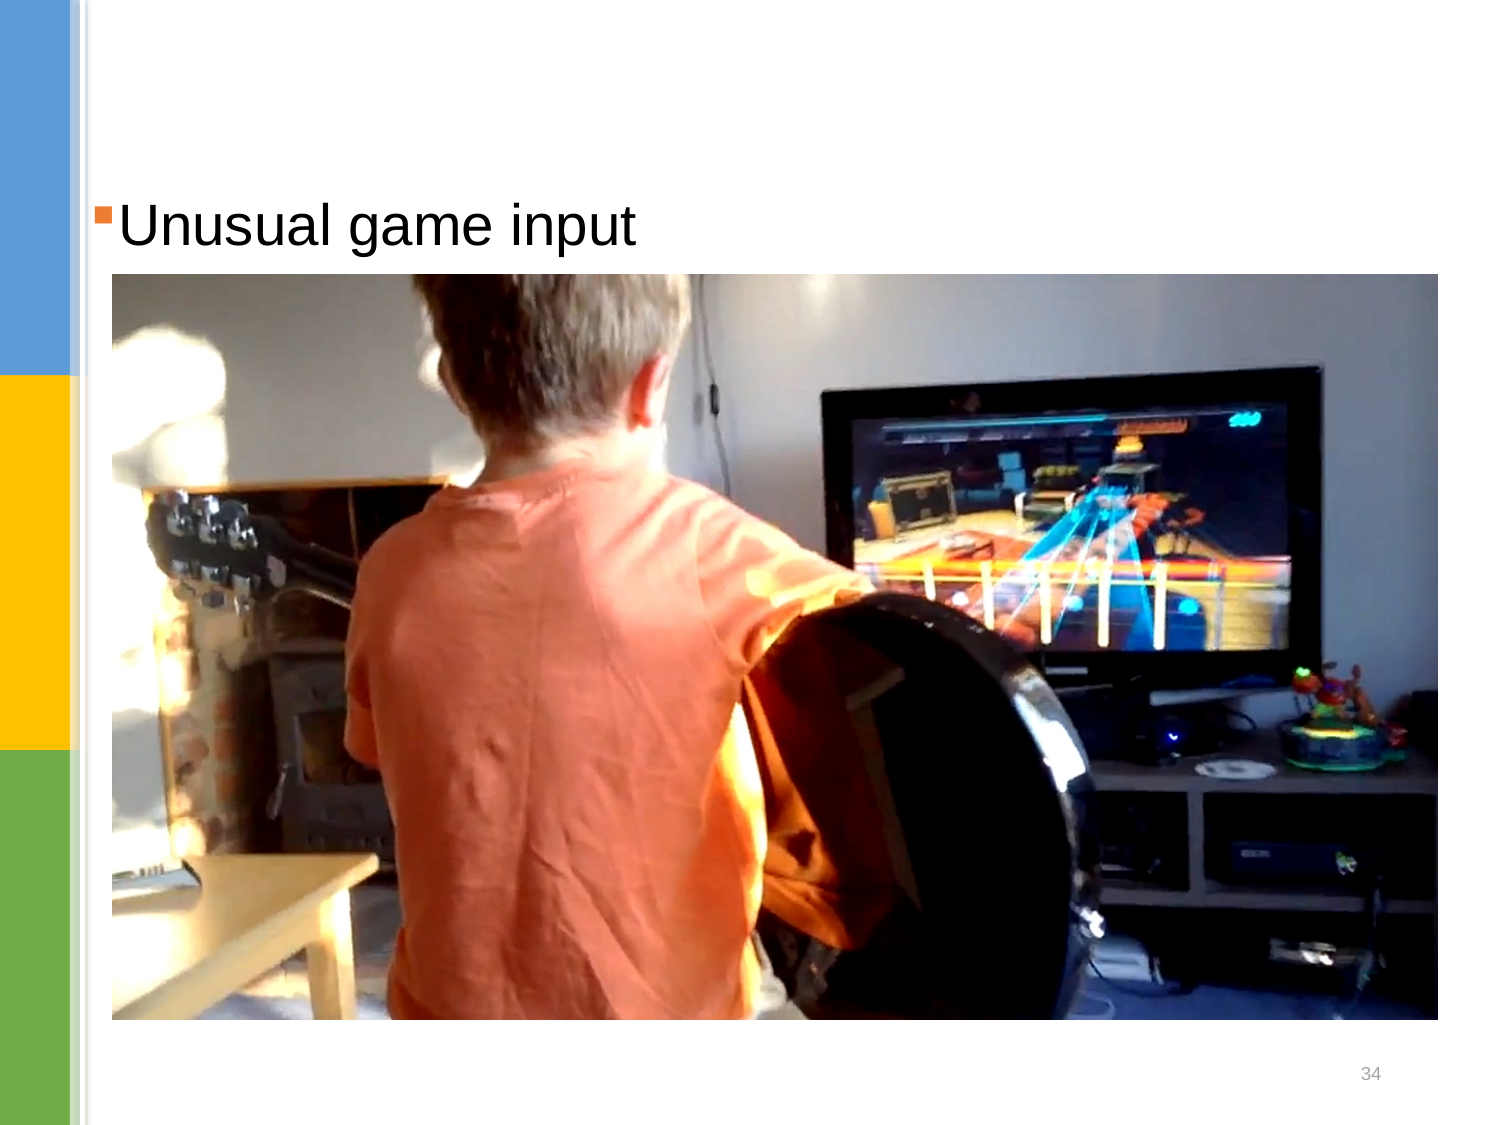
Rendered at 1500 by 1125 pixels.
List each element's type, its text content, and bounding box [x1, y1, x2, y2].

picture [111, 274, 1438, 1021]
slide_number 34 [993, 1042, 1397, 1103]
list Unusual game input [75, 187, 1038, 313]
